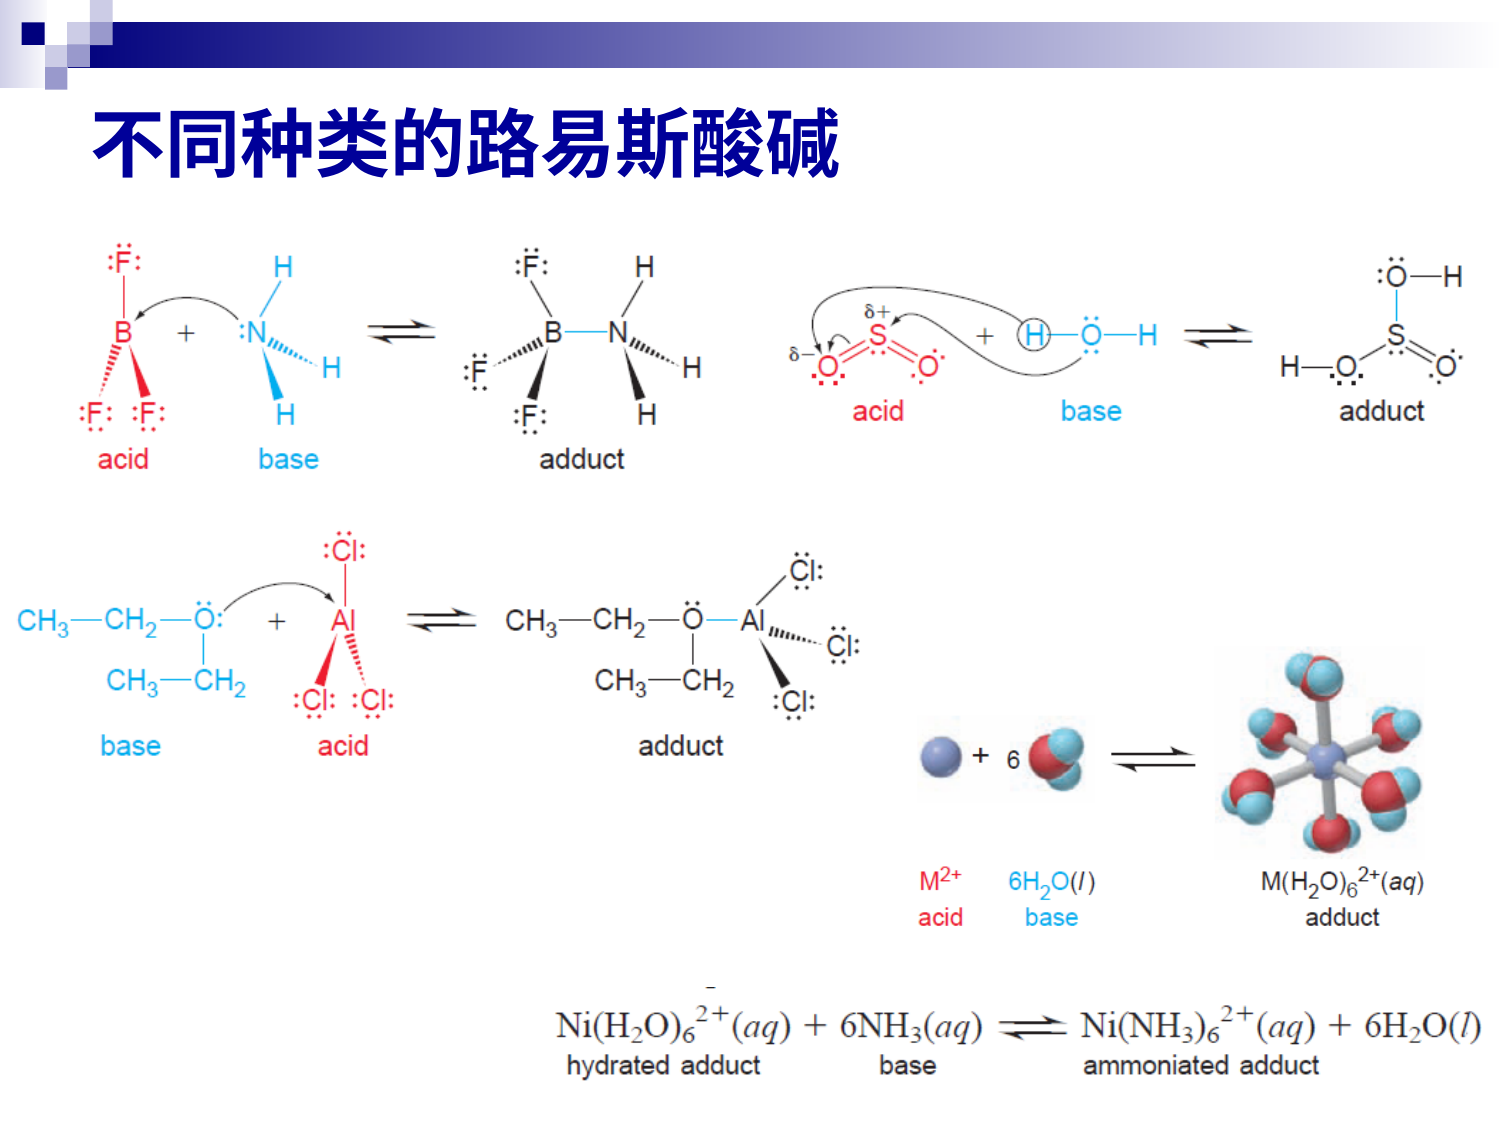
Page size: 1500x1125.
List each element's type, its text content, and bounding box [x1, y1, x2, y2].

picture [540, 987, 1500, 1088]
picture [0, 219, 1471, 947]
picture [762, 243, 1500, 440]
title 不同种类的路易斯酸碱 [74, 74, 1426, 209]
